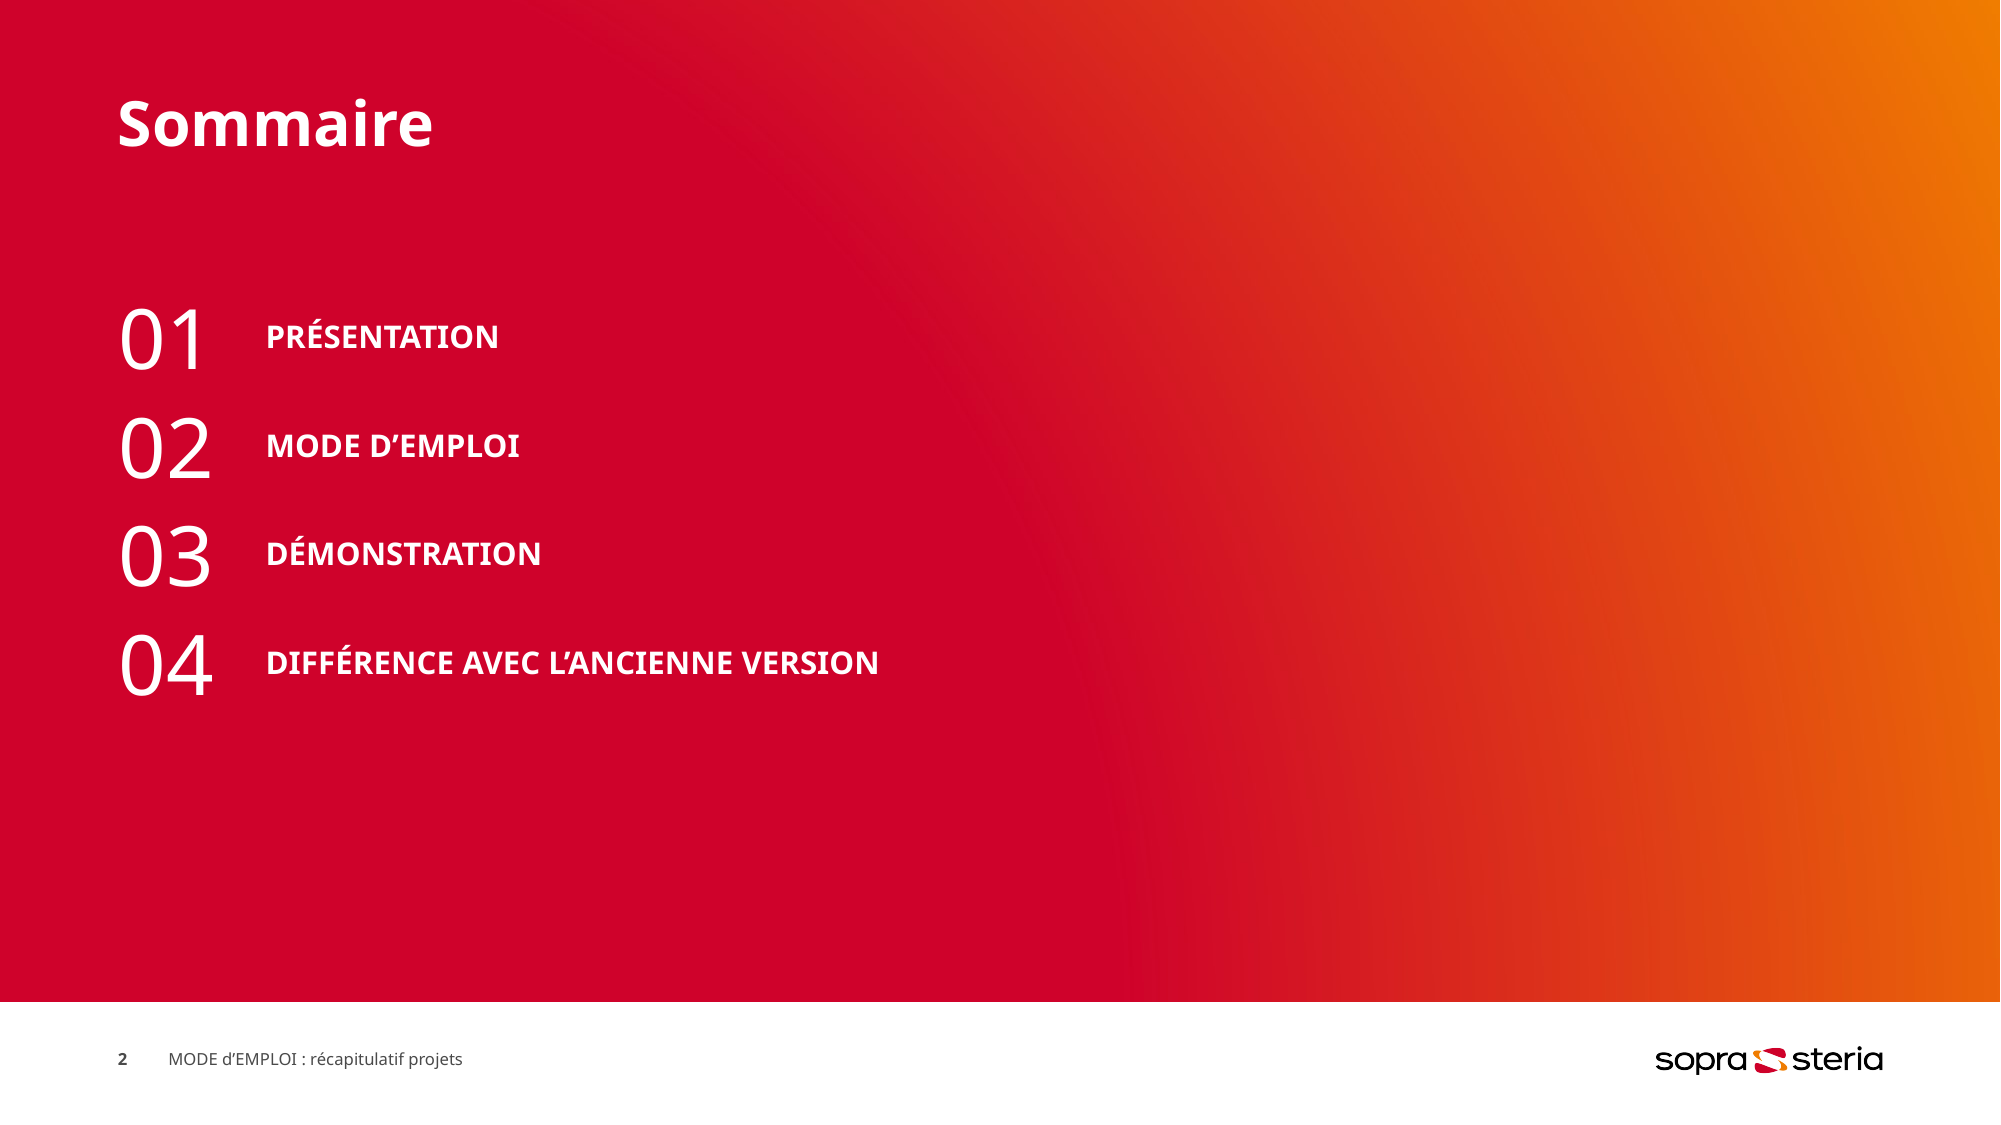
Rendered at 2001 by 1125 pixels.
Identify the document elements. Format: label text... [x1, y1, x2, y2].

picture [0, 0, 2000, 1002]
list DIFFÉRENCE AVEC L’ANCIENNE VERSION [265, 611, 1882, 713]
title Sommaire [117, 5, 1882, 159]
list MODE D’EMPLOI [265, 394, 1882, 495]
slide_number 2 [117, 1039, 177, 1081]
list 02 [118, 394, 249, 495]
list DÉMONSTRATION [265, 503, 1882, 604]
list 01 [118, 285, 249, 386]
footer MODE d’EMPLOI : récapitulatif projets [177, 1039, 759, 1081]
list 04 [118, 611, 249, 713]
list 03 [118, 503, 249, 604]
list PRÉSENTATION [265, 285, 1882, 386]
picture [1638, 1028, 1900, 1093]
